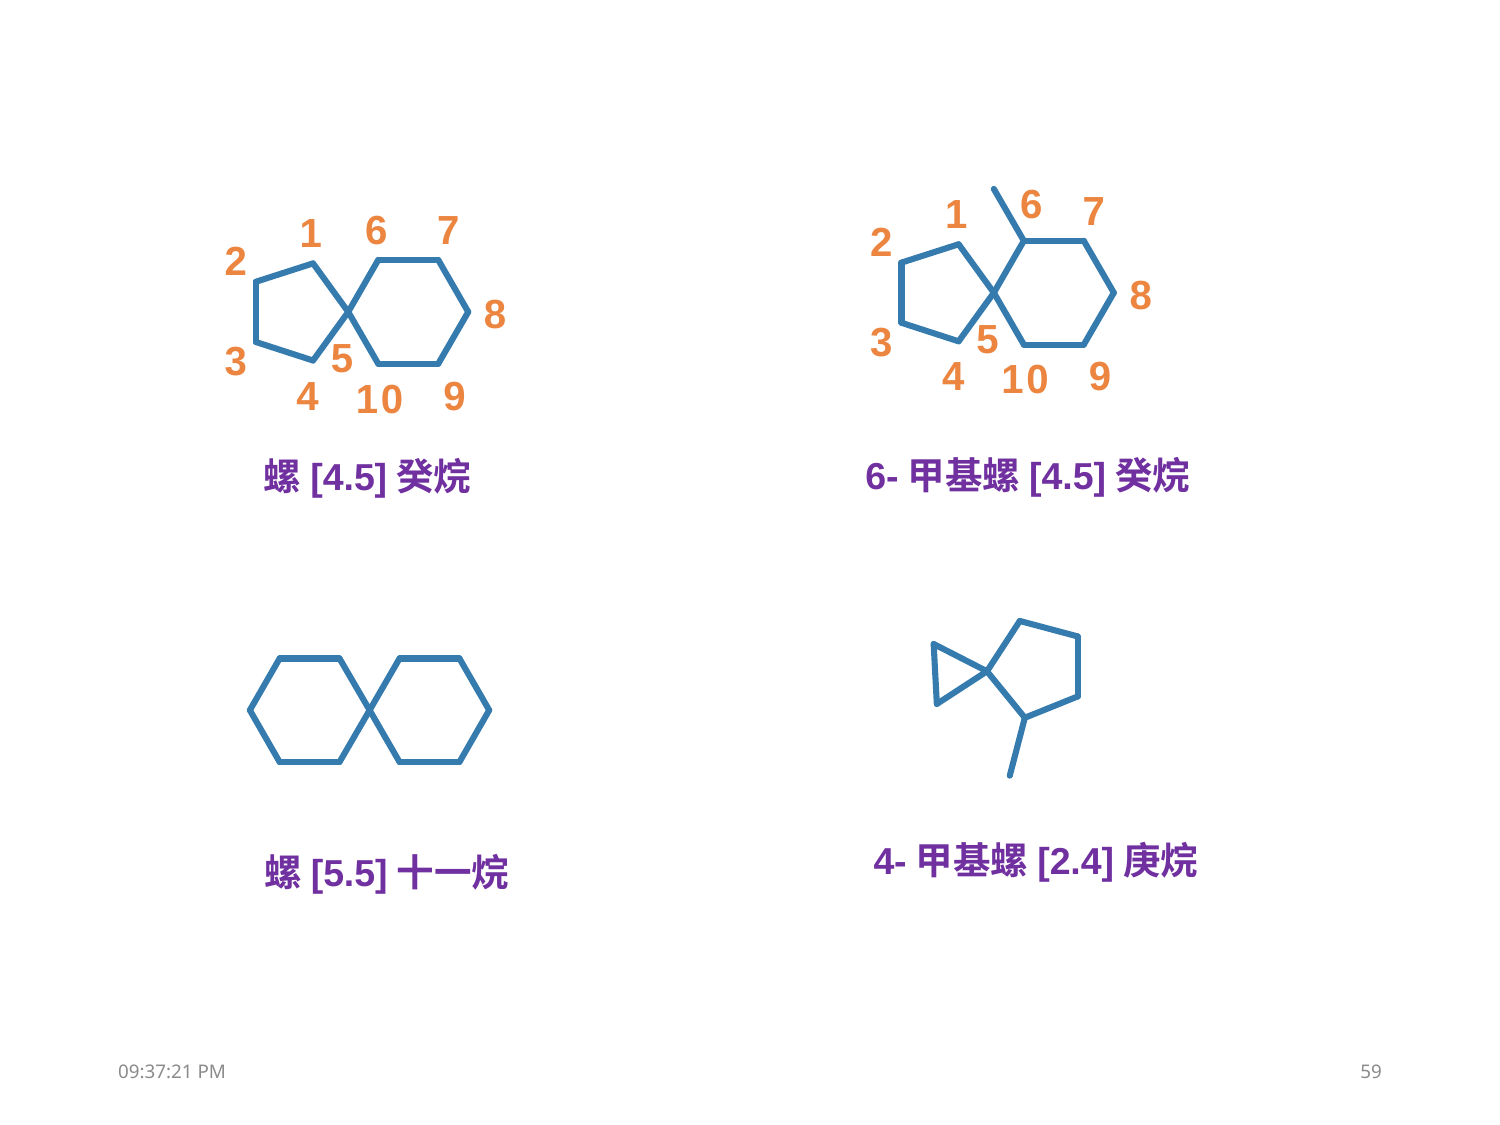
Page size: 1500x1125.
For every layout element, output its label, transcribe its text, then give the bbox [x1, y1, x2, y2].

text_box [924, 612, 1084, 782]
text_box 螺[5.5]十一烷 [249, 830, 524, 902]
slide_number 59 [1059, 1042, 1397, 1103]
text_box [861, 174, 1158, 406]
text_box 螺[4.5]癸烷 [249, 434, 487, 505]
text_box 6-甲基螺[4.5]癸烷 [850, 433, 1205, 505]
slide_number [103, 1042, 441, 1103]
text_box 4-甲基螺[2.4]庚烷 [858, 818, 1213, 890]
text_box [216, 199, 513, 425]
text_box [241, 649, 495, 768]
